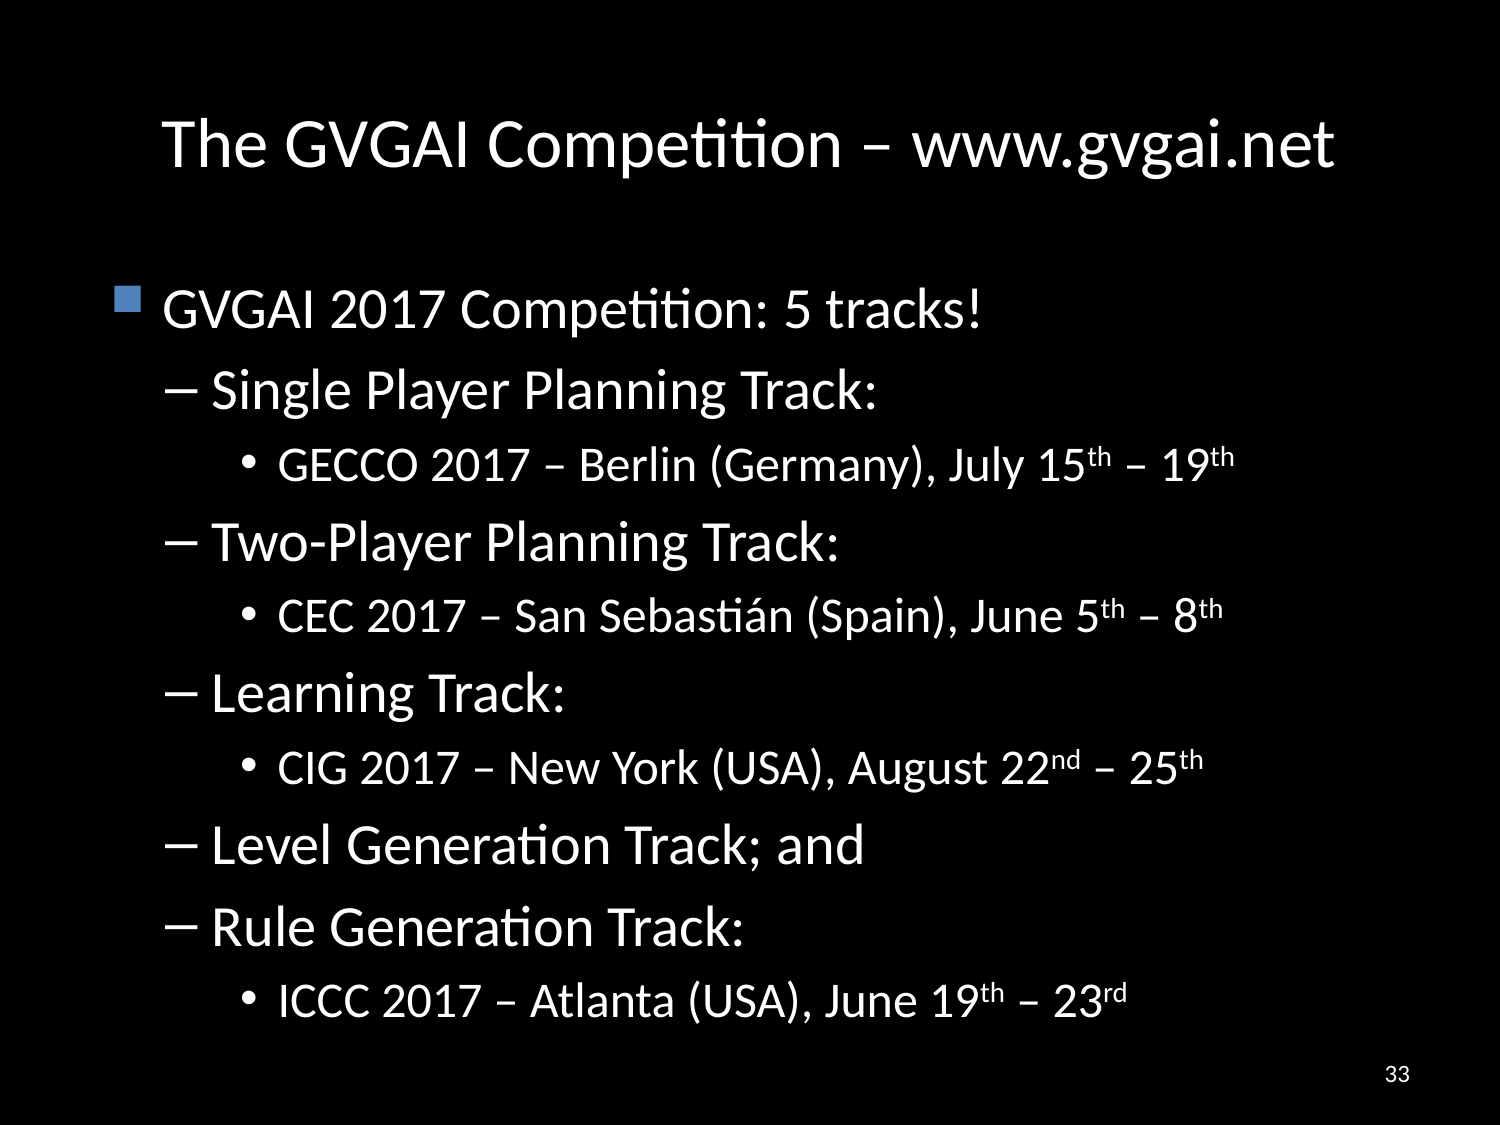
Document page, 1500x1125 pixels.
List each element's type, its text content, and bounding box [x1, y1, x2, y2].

list GVGAI 2017 Competition: 5 tracks! Single Player Planning Track: GECCO 2017 – Berlin (Germany), July 15th – 19th Two-Player Planning Track: CEC 2017 – San Sebastián (Spain), June 5th – 8th Learning Track: CIG 2017 – New York (USA), August 22nd – 25th Level Generation Track; and Rule Generation Track: ICCC 2017 – Atlanta (USA), June 19th – 23rd [75, 262, 1425, 1105]
slide_number 33 [1074, 1042, 1425, 1103]
title The GVGAI Competition – www.gvgai.net [75, 45, 1425, 233]
